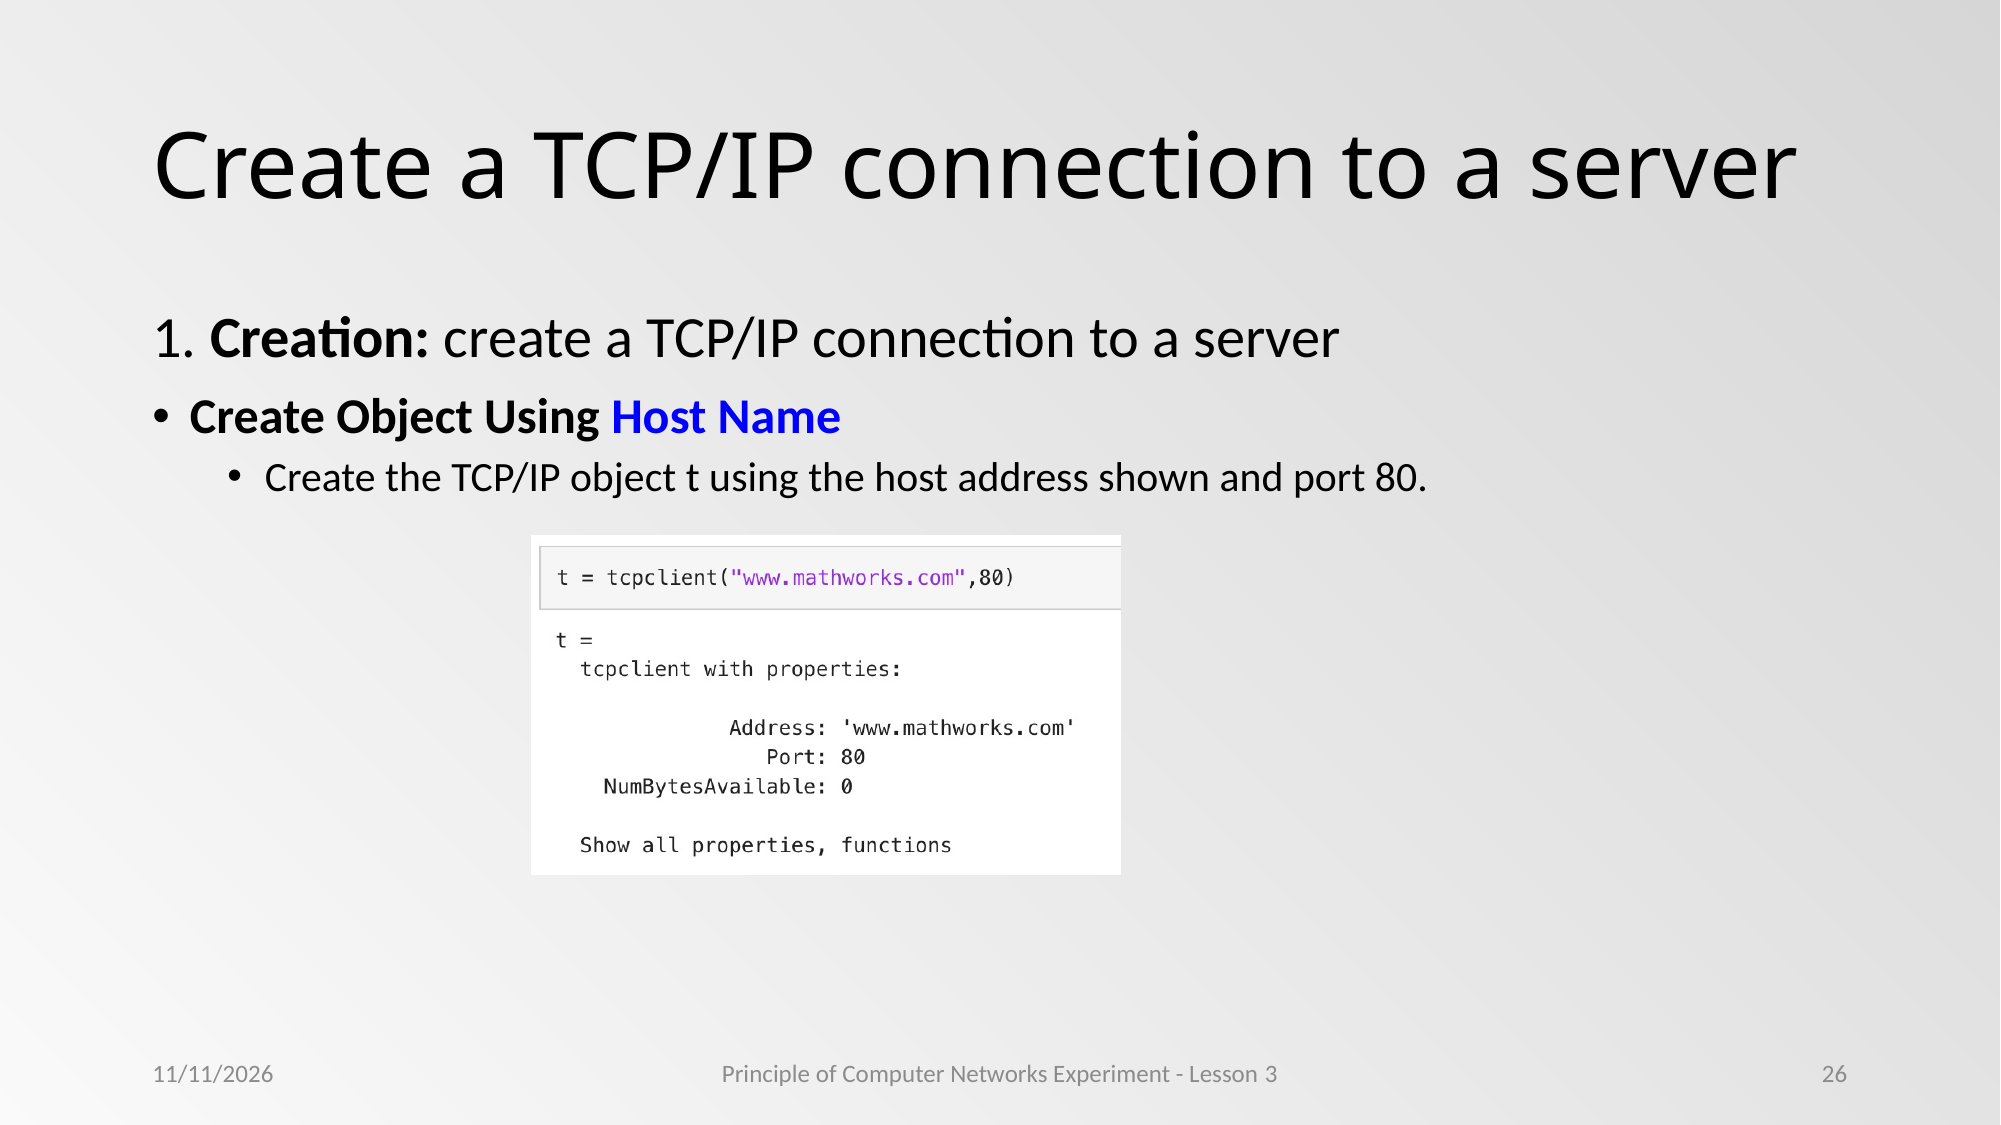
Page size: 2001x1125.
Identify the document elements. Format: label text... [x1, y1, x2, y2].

picture [531, 535, 1121, 875]
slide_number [137, 1042, 588, 1103]
footer Principle of Computer Networks Experiment - Lesson 3 [662, 1042, 1338, 1103]
slide_number 26 [1412, 1042, 1863, 1103]
list 1. Creation: create a TCP/IP connection to a server Create Object Using Host Name Create the TCP/IP object t using the host address shown and port 80. [137, 299, 1653, 1043]
title Create a TCP/IP connection to a server [137, 59, 1863, 278]
